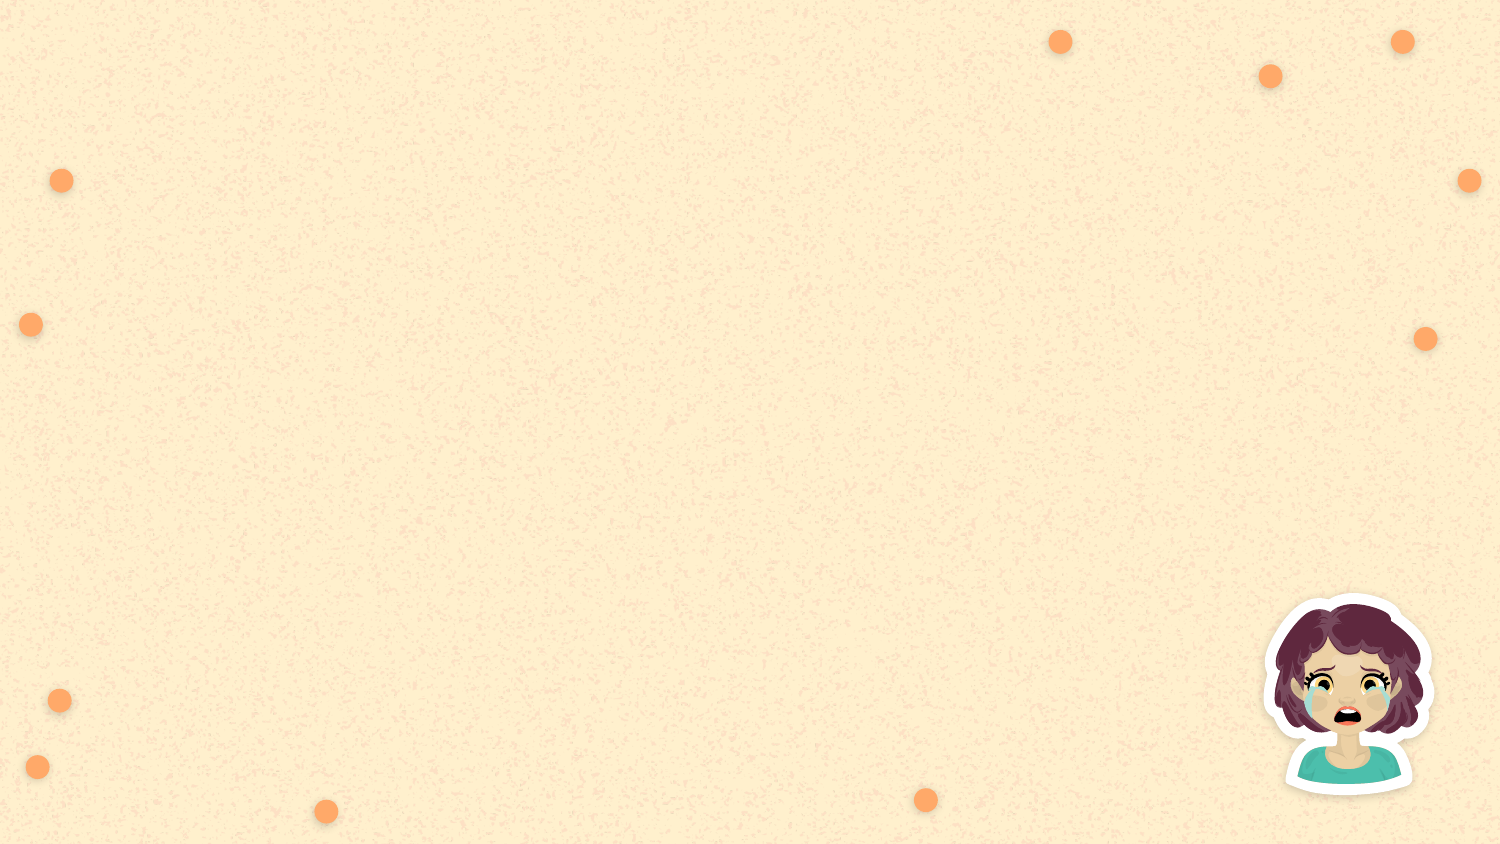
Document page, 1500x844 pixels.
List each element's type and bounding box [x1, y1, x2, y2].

text_box [1260, 592, 1440, 796]
